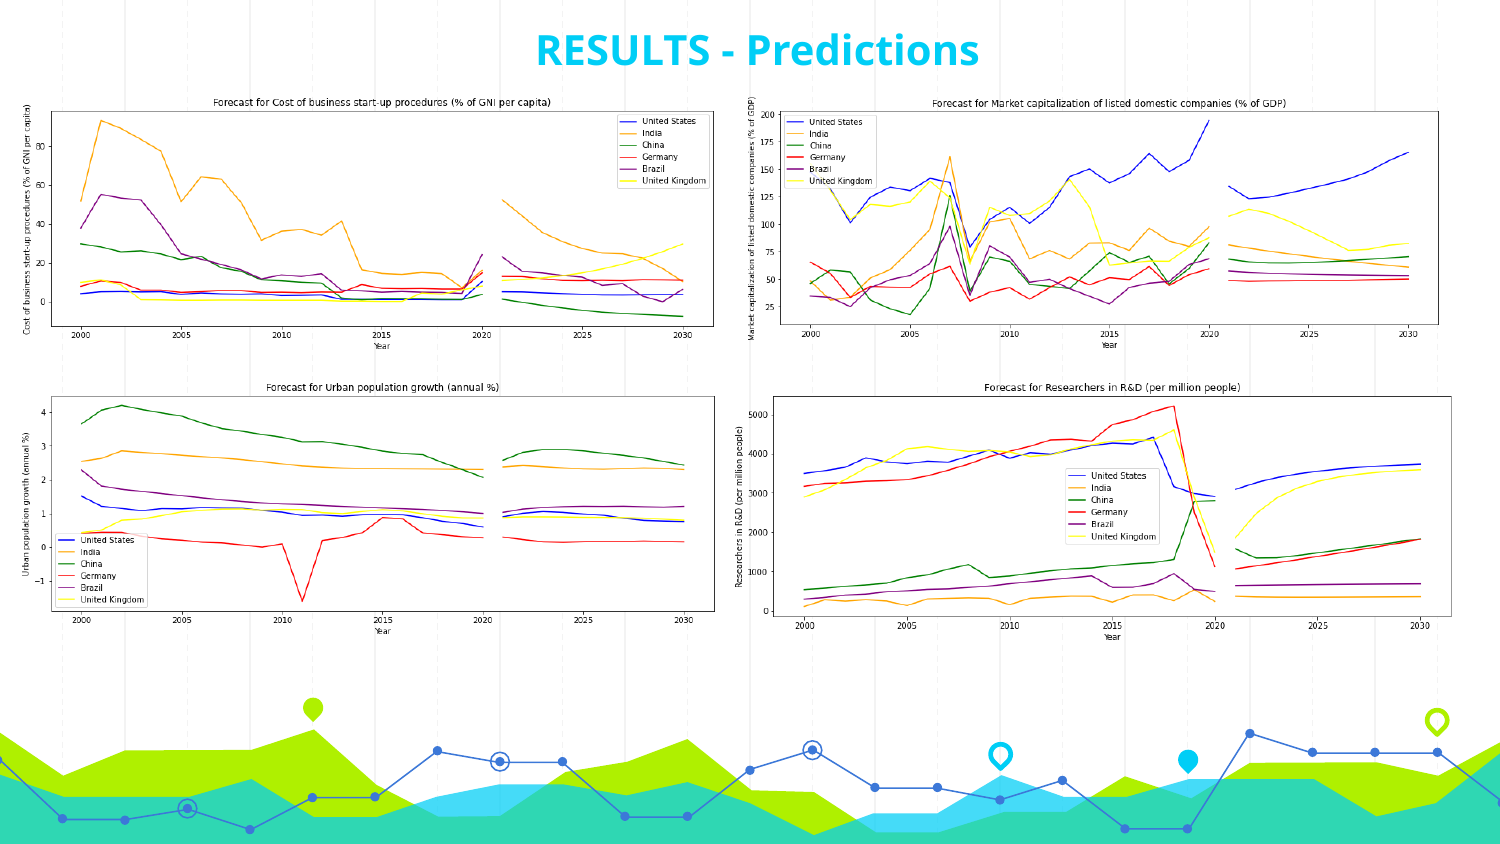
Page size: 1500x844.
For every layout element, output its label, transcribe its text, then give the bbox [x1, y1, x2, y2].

picture [730, 377, 1456, 647]
picture [18, 92, 718, 356]
picture [17, 377, 719, 642]
picture [742, 89, 1443, 354]
title RESULTS - Predictions [501, 9, 1015, 90]
